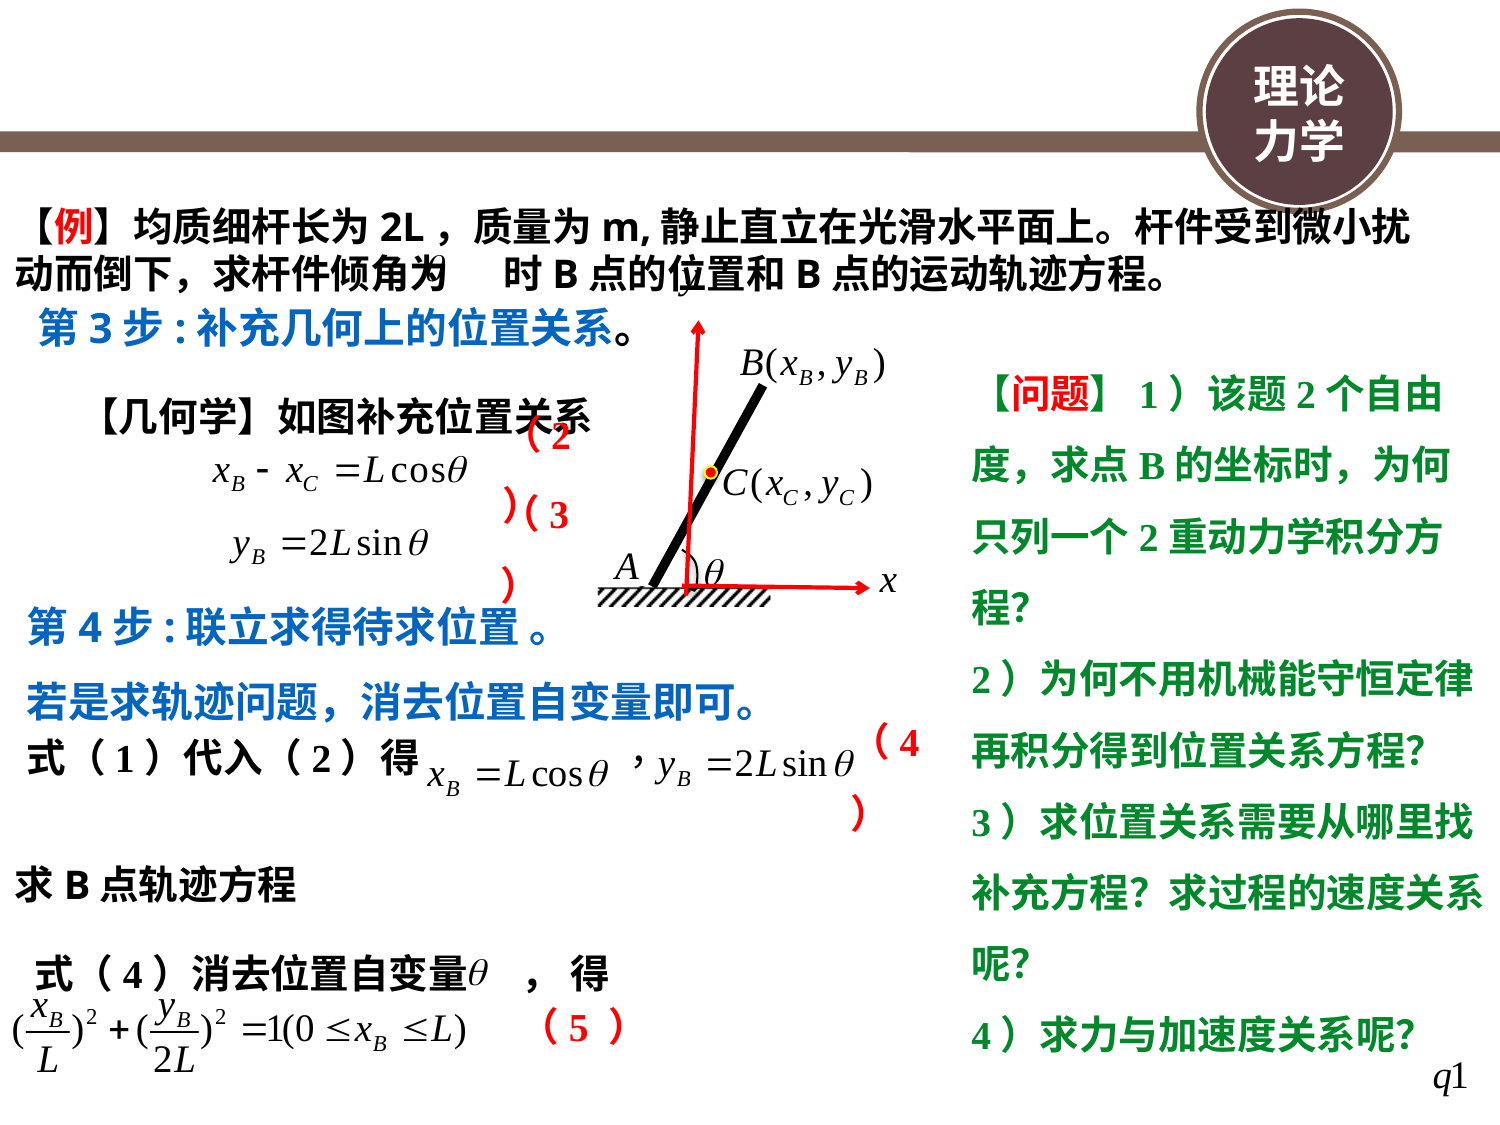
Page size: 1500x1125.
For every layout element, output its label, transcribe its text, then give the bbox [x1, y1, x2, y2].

text_box （4） [842, 734, 963, 845]
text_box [71, 359, 763, 582]
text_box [419, 245, 453, 292]
text_box 【例】均质细杆长为2L，质量为m,静止直立在光滑水平面上。杆件受到微小扰动而倒下，求杆件倾角为 时B点的位置和B点的运动轨迹方程。 [6, 193, 1441, 305]
text_box 第3步:补充几何上的位置关系。 [28, 268, 587, 360]
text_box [1426, 1053, 1473, 1106]
text_box 第4步:联立求得待求位置 。 若是求轨迹问题，消去位置自变量即可。 [18, 567, 963, 734]
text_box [419, 747, 618, 804]
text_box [6, 827, 843, 1081]
text_box 【问题】1）该题2个自由度，求点B的坐标时，为何只列一个2重动力学积分方程？ 2）为何不用机械能守恒定律再积分得到位置关系方程？ 3）求位置关系需要从哪里找补充方程？求过程的速度关系呢？ 4）求力与加速度关系呢？ [963, 337, 1495, 1125]
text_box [592, 262, 905, 607]
text_box 式（1）代入（2）得 [18, 734, 583, 789]
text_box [617, 736, 865, 793]
